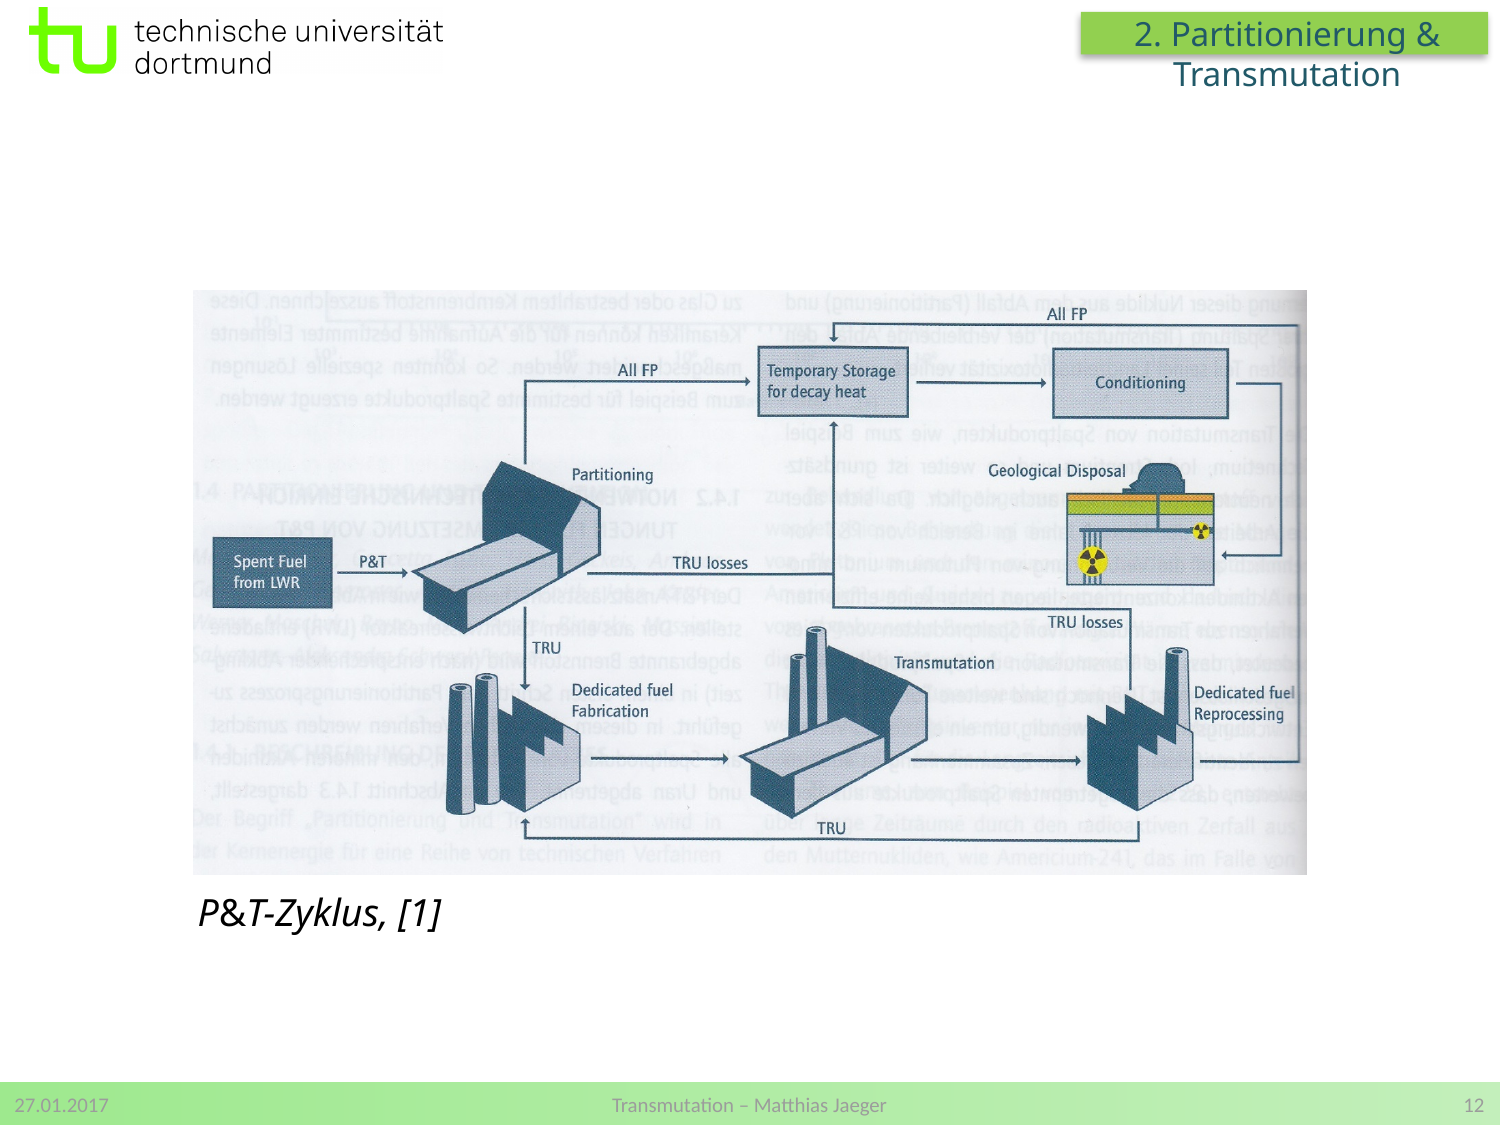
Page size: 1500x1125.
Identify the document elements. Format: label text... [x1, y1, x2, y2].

text_box P&T-Zyklus, [1] [183, 881, 703, 942]
footer Transmutation – Matthias Jaeger [511, 1074, 987, 1125]
text_box 2. Partitionierung & Transmutation [1080, 5, 1495, 141]
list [192, 290, 1308, 876]
picture [29, 7, 443, 74]
slide_number 12 [1149, 1074, 1500, 1125]
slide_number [0, 1074, 350, 1125]
